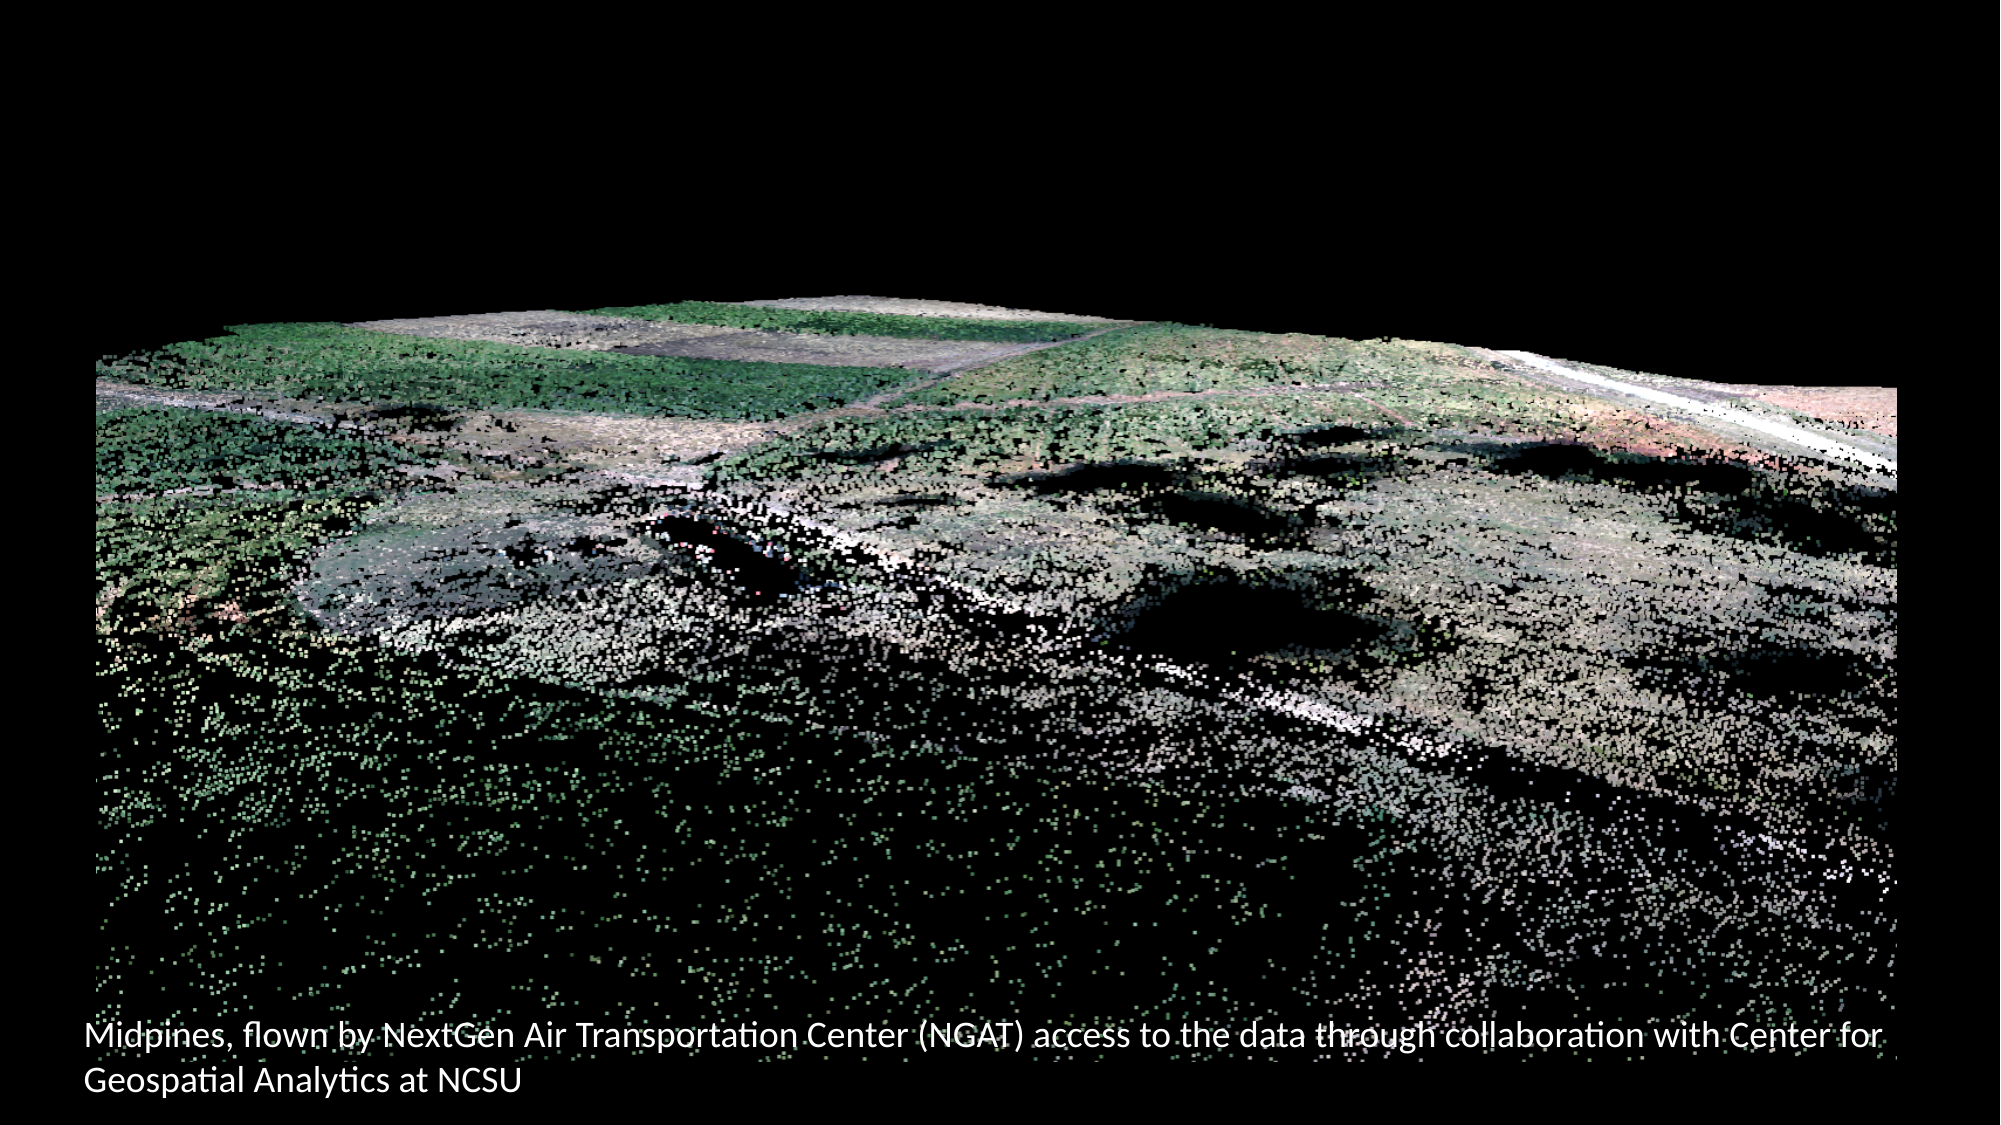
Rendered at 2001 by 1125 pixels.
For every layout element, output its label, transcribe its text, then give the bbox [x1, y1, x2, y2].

text_box Midpines, flown by NextGen Air Transportation Center (NGAT) access to the data through collaboration with Center for Geospatial Analytics at NCSU [68, 1003, 2000, 1108]
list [96, 0, 1897, 1063]
